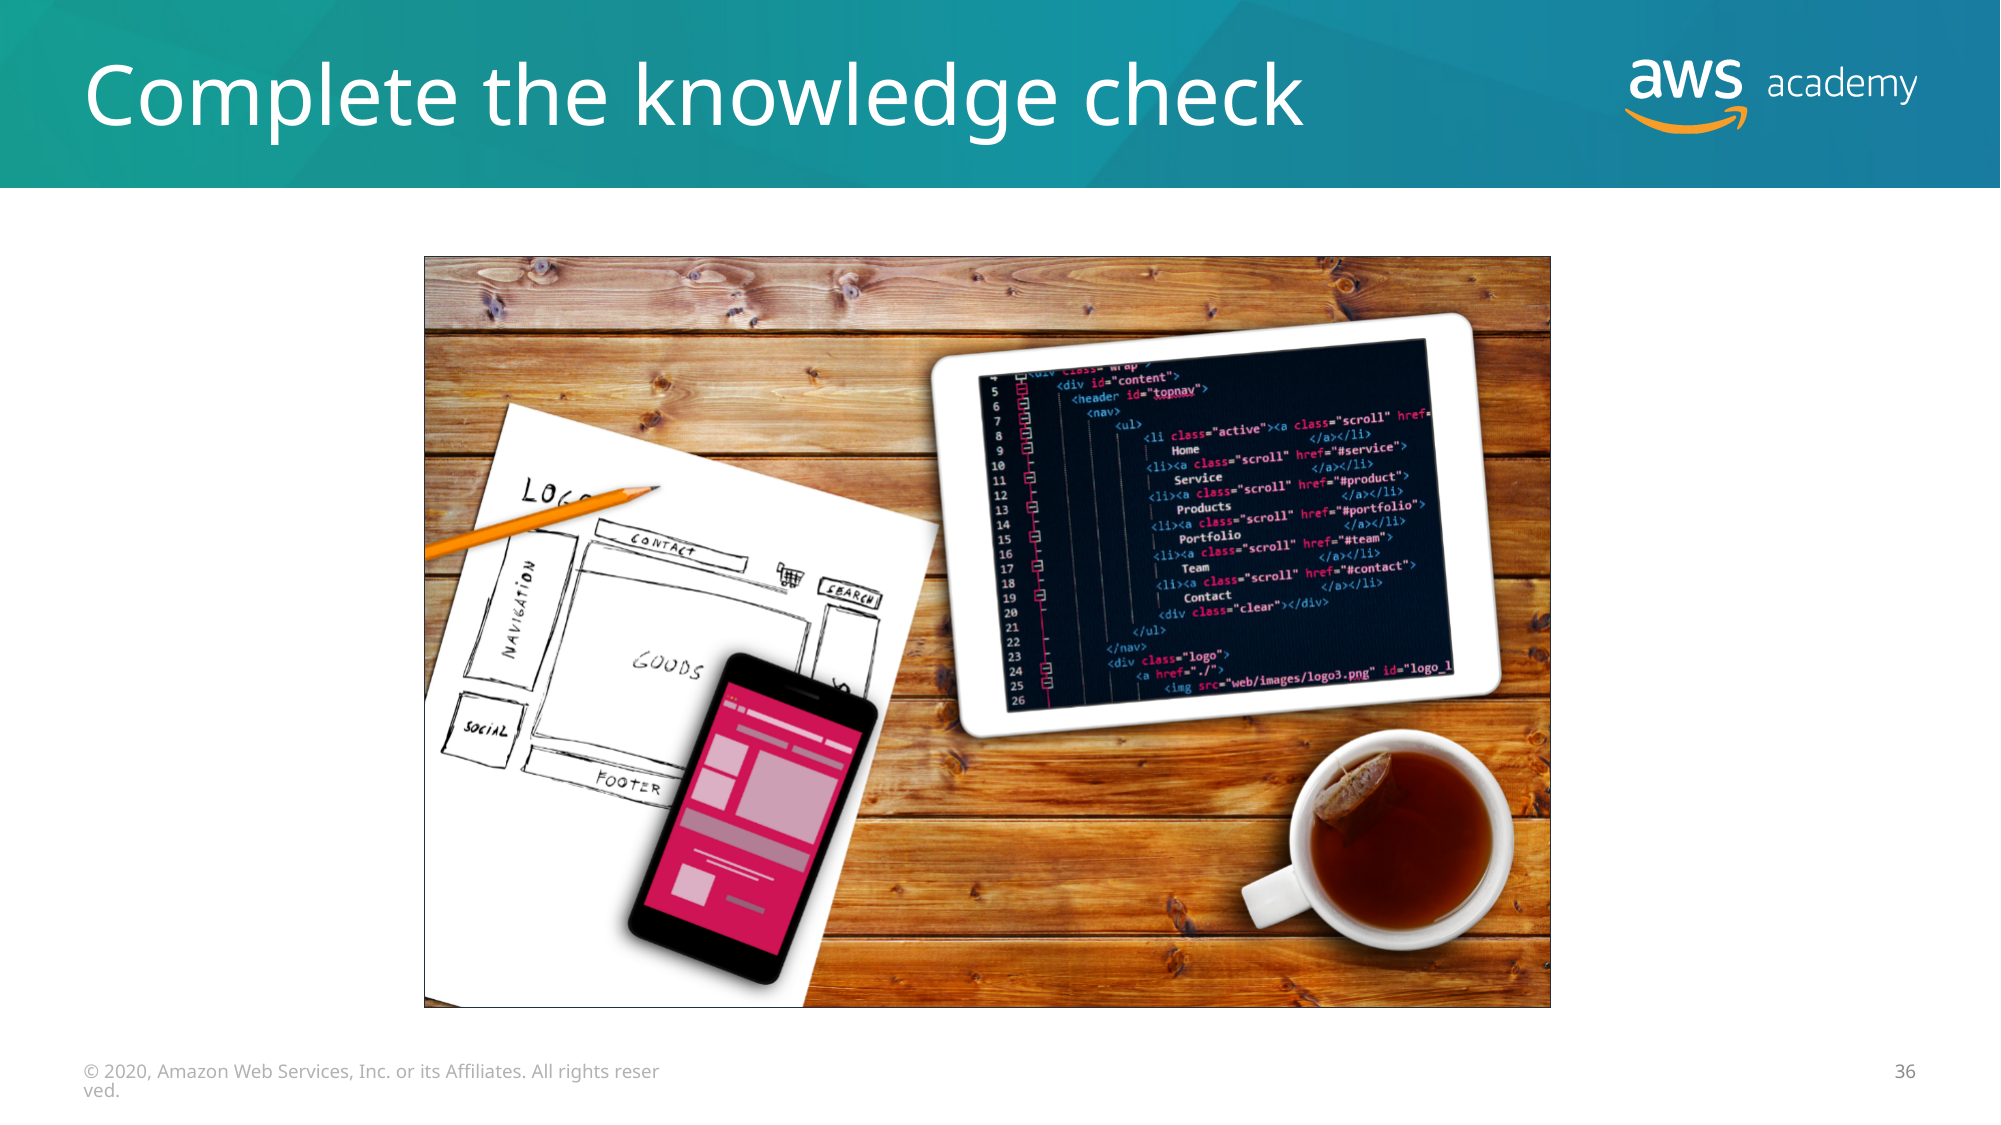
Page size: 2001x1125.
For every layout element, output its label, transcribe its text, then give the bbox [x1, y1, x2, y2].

title Complete the knowledge check [68, 59, 1551, 138]
footer © 2020, Amazon Web Services, Inc. or its Affiliates. All rights reserved. [68, 1042, 682, 1103]
picture [424, 256, 1551, 1008]
slide_number 36 [1481, 1042, 1932, 1103]
picture [0, 0, 2000, 188]
